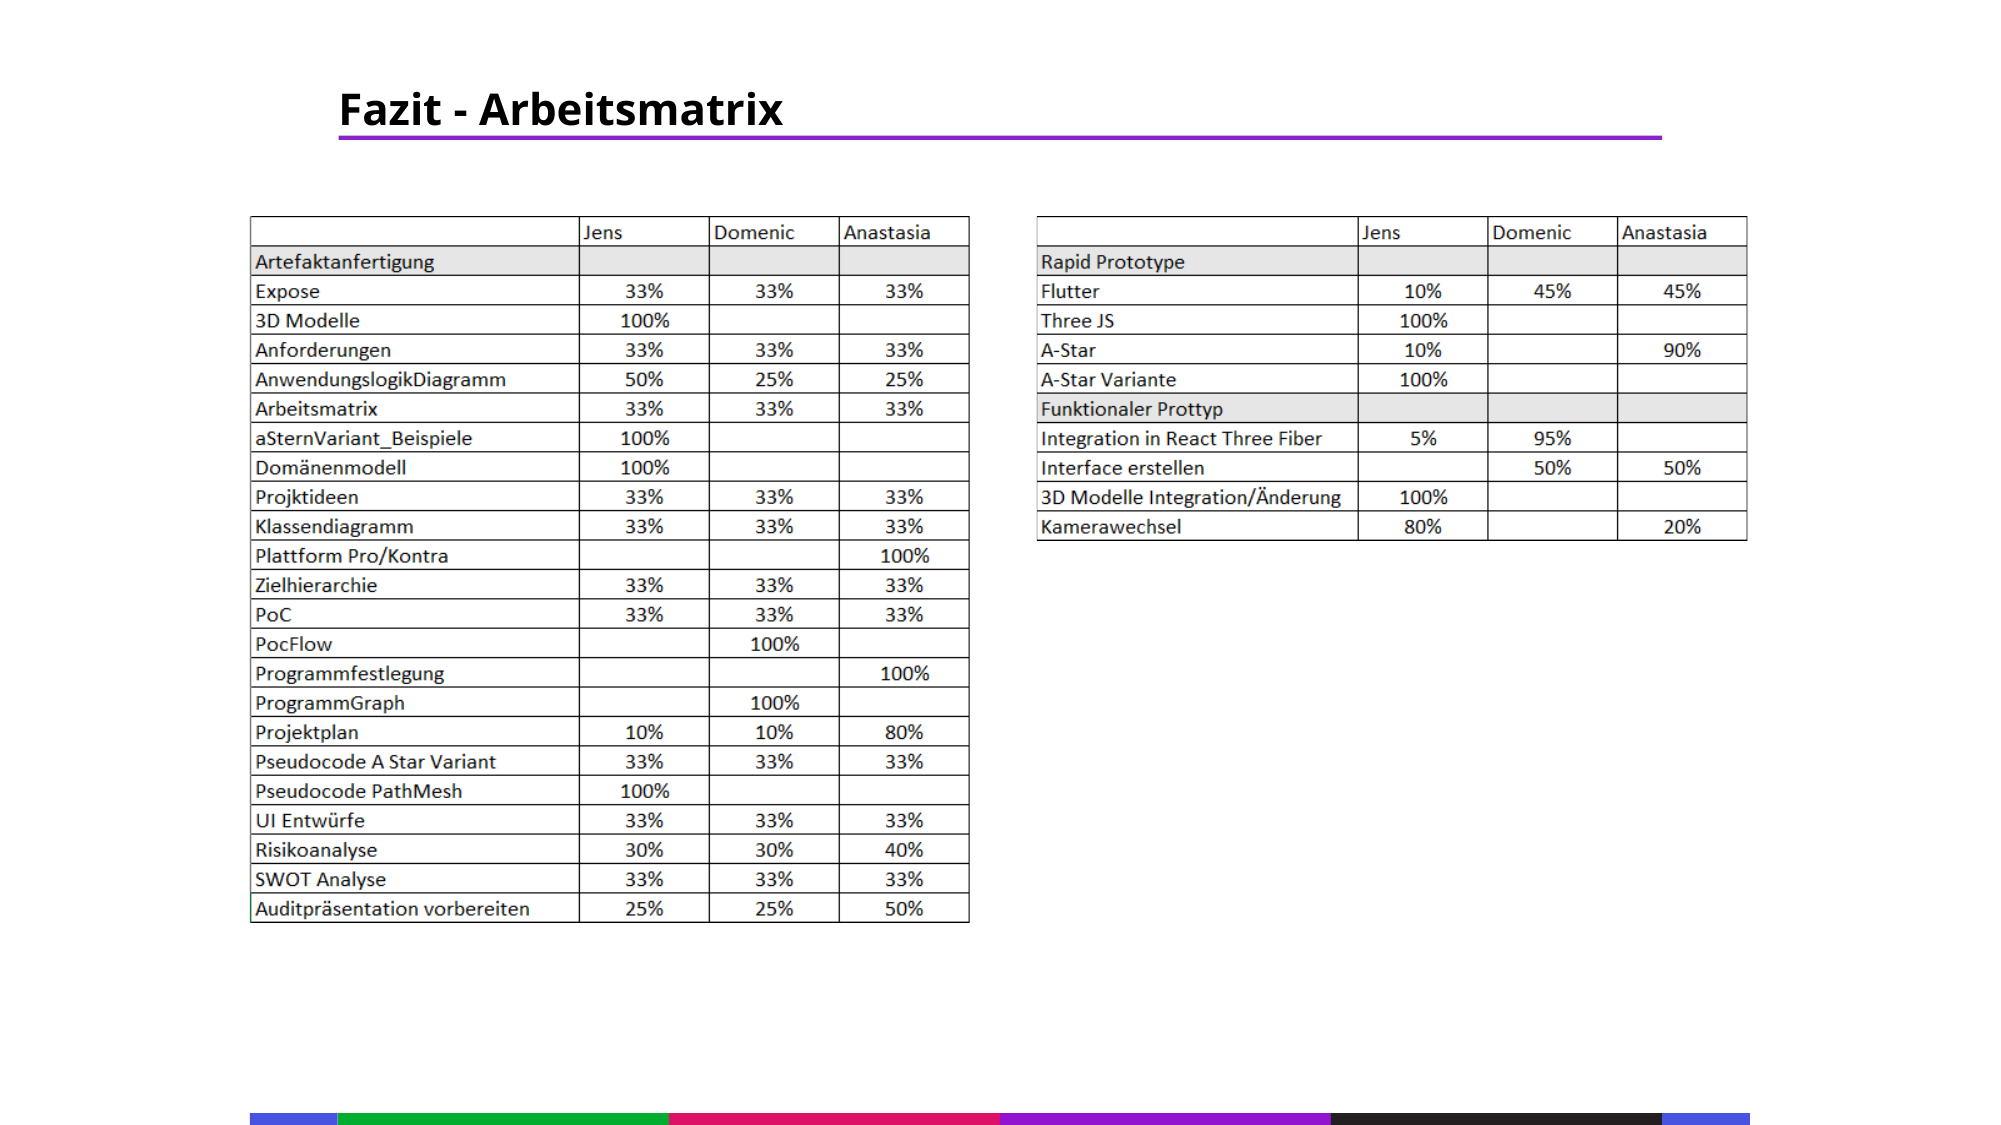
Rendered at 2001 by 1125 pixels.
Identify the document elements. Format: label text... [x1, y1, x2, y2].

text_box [249, 1113, 1750, 1125]
text_box Fazit - Arbeitsmatrix [338, 82, 1467, 135]
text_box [249, 216, 970, 923]
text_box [1036, 216, 1748, 541]
